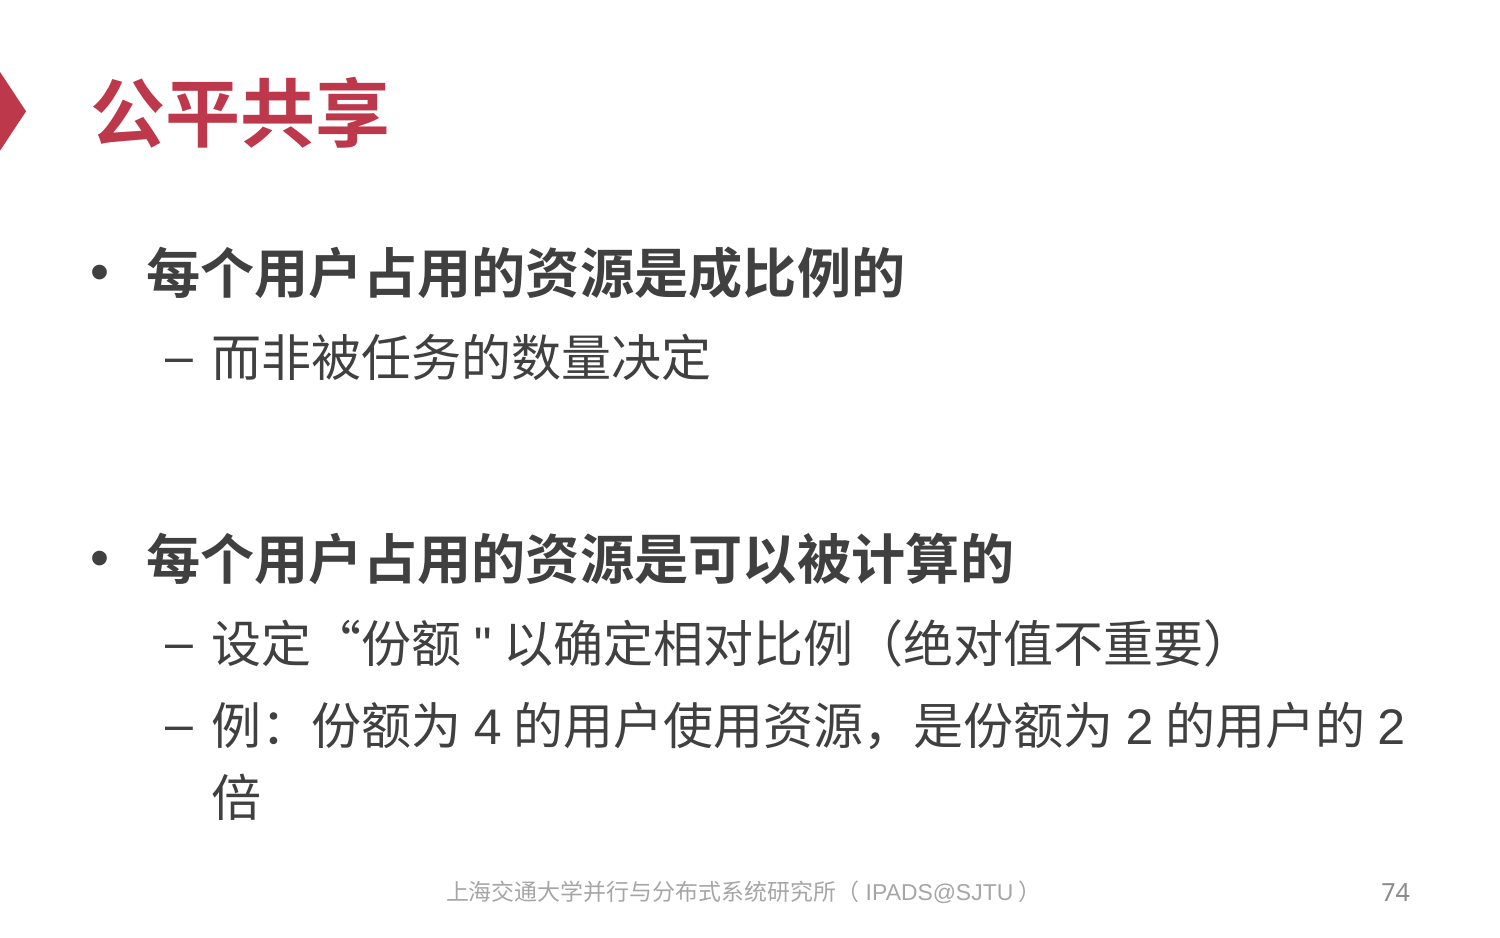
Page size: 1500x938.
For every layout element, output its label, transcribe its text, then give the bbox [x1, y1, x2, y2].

slide_number 74 [1074, 868, 1425, 919]
title 公平共享 [75, 37, 1425, 186]
footer 上海交通大学并行与分布式系统研究所（IPADS@SJTU） [418, 870, 1069, 921]
list 每个用户占用的资源是成比例的 而非被任务的数量决定 每个用户占用的资源是可以被计算的 设定“份额"以确定相对比例（绝对值不重要） 例：份额为4的用户使用资源，是份额为2的用户的2倍 [75, 218, 1425, 838]
